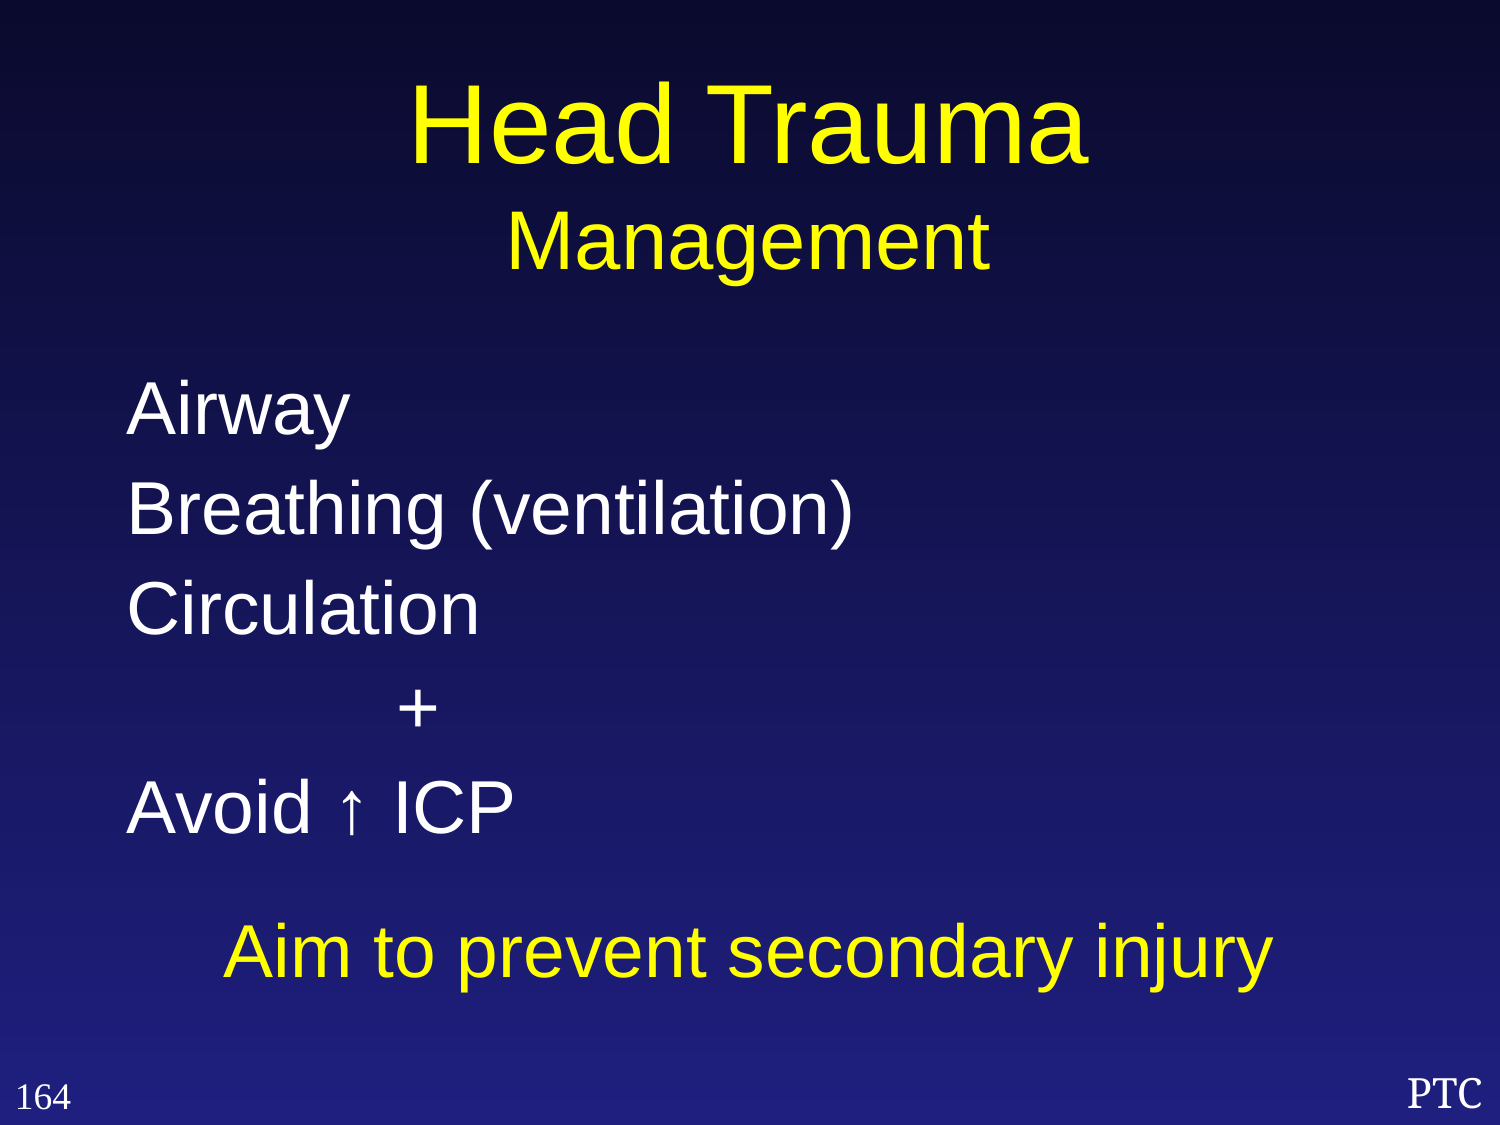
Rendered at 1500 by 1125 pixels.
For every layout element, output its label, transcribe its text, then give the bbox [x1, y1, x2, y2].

text_box Airway Breathing (ventilation) Circulation + Avoid ↑ ICP Aim to prevent secondary injury [111, 362, 1388, 838]
text_box Head Trauma Management [111, 75, 1387, 263]
text_box 164 [0, 1064, 86, 1125]
